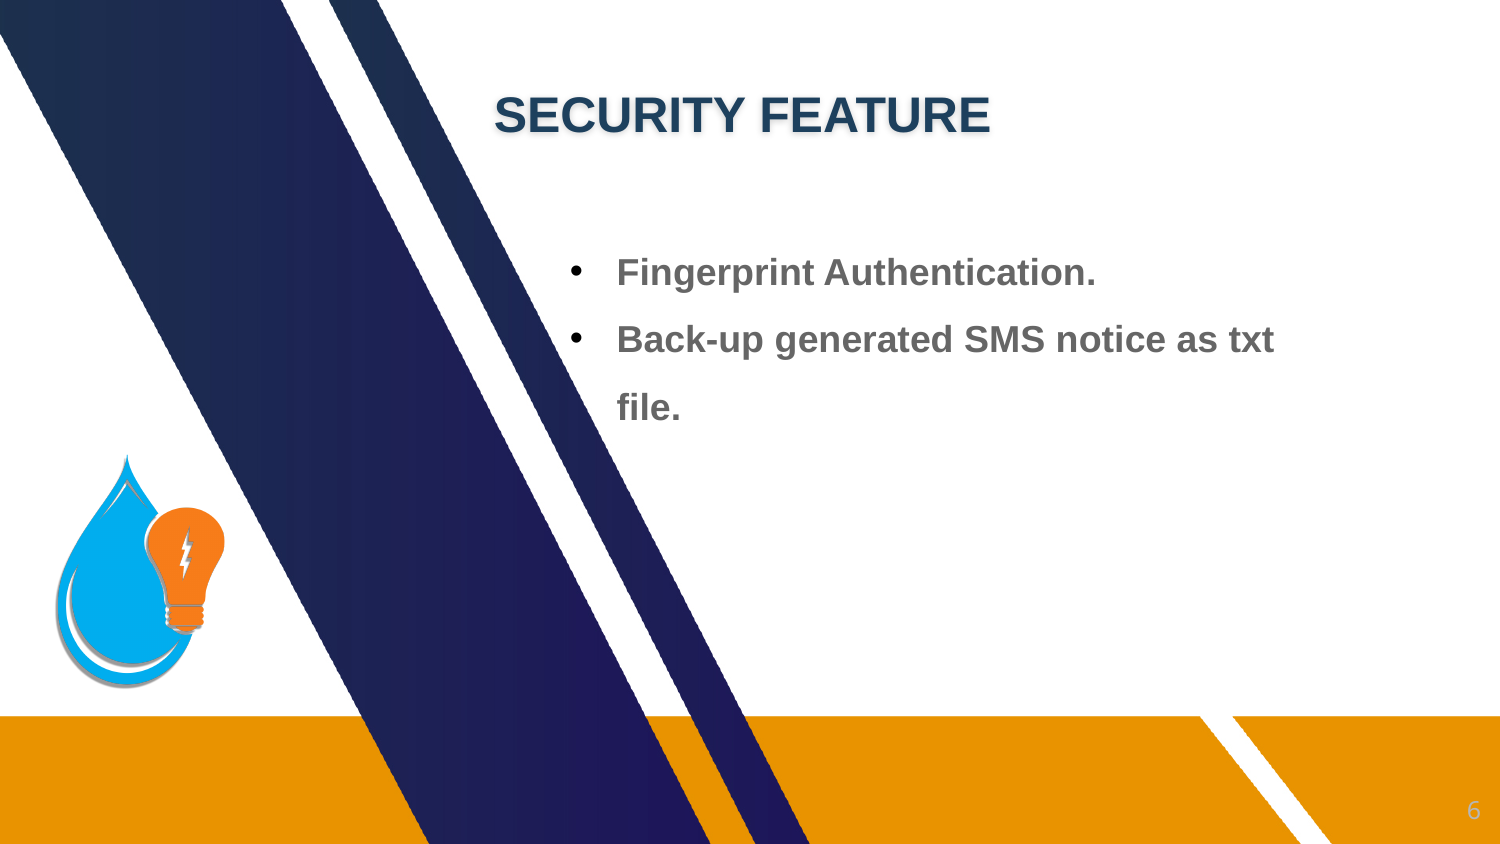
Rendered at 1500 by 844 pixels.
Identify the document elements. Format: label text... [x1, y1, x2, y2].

slide_number 6 [1391, 779, 1482, 844]
title SECURITY FEATURE [494, 33, 1257, 192]
text_box Fingerprint Authentication. Back-up generated SMS notice as txt file. [555, 217, 1360, 436]
picture [0, 0, 1500, 844]
